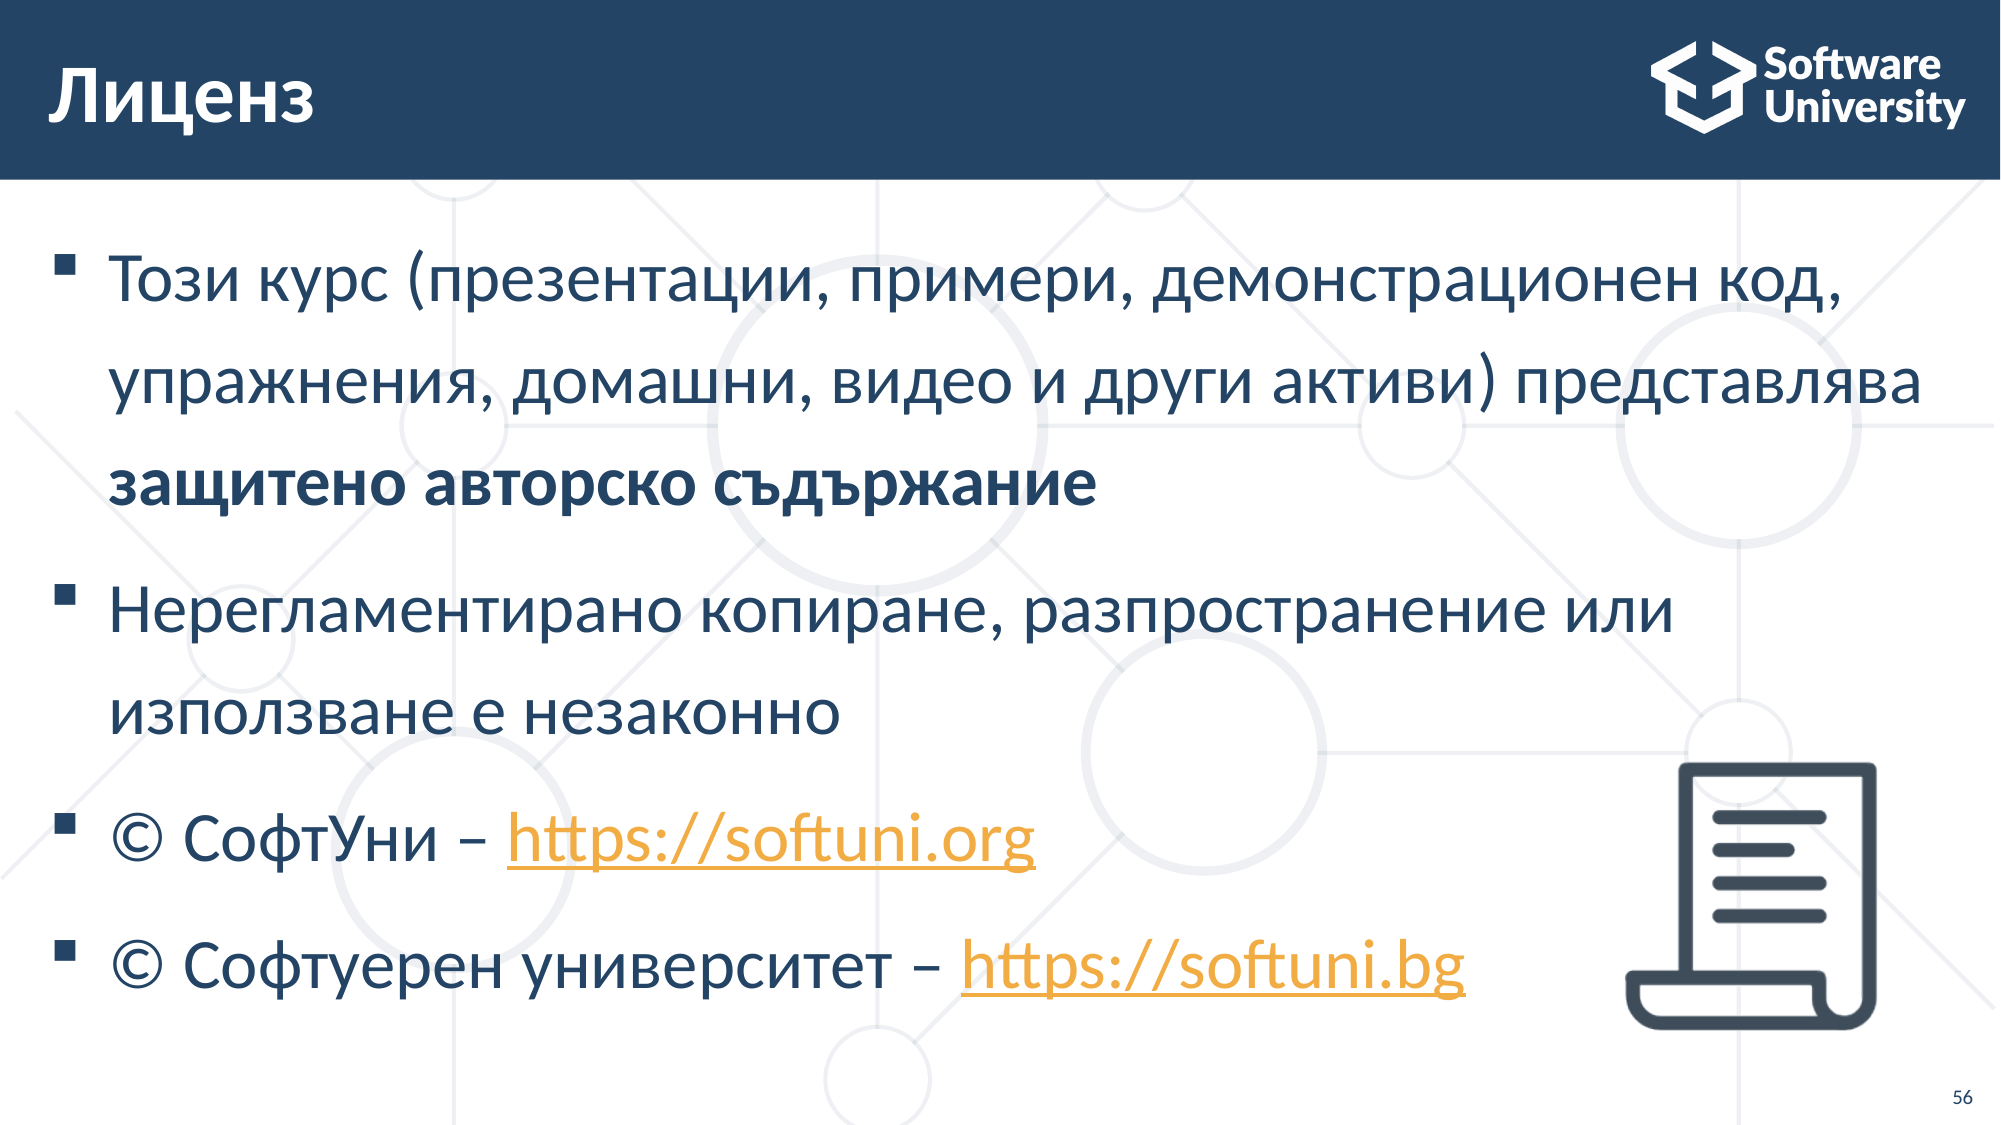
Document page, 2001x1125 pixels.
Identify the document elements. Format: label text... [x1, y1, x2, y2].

list Този курс (презентации, примери, демонстрационен код, упражнения, домашни, видео и други активи) представлява защитено авторско съдържание Нерегламентирано копиране, разпространение или използване е незаконно © СофтУни – https://softuni.org © Софтуерен университет – https://softuni.bg [31, 208, 1970, 1104]
title Лиценз [31, 16, 1625, 162]
slide_number 56 [1927, 1067, 1989, 1117]
picture [1598, 728, 1916, 1065]
picture [1651, 41, 1966, 134]
